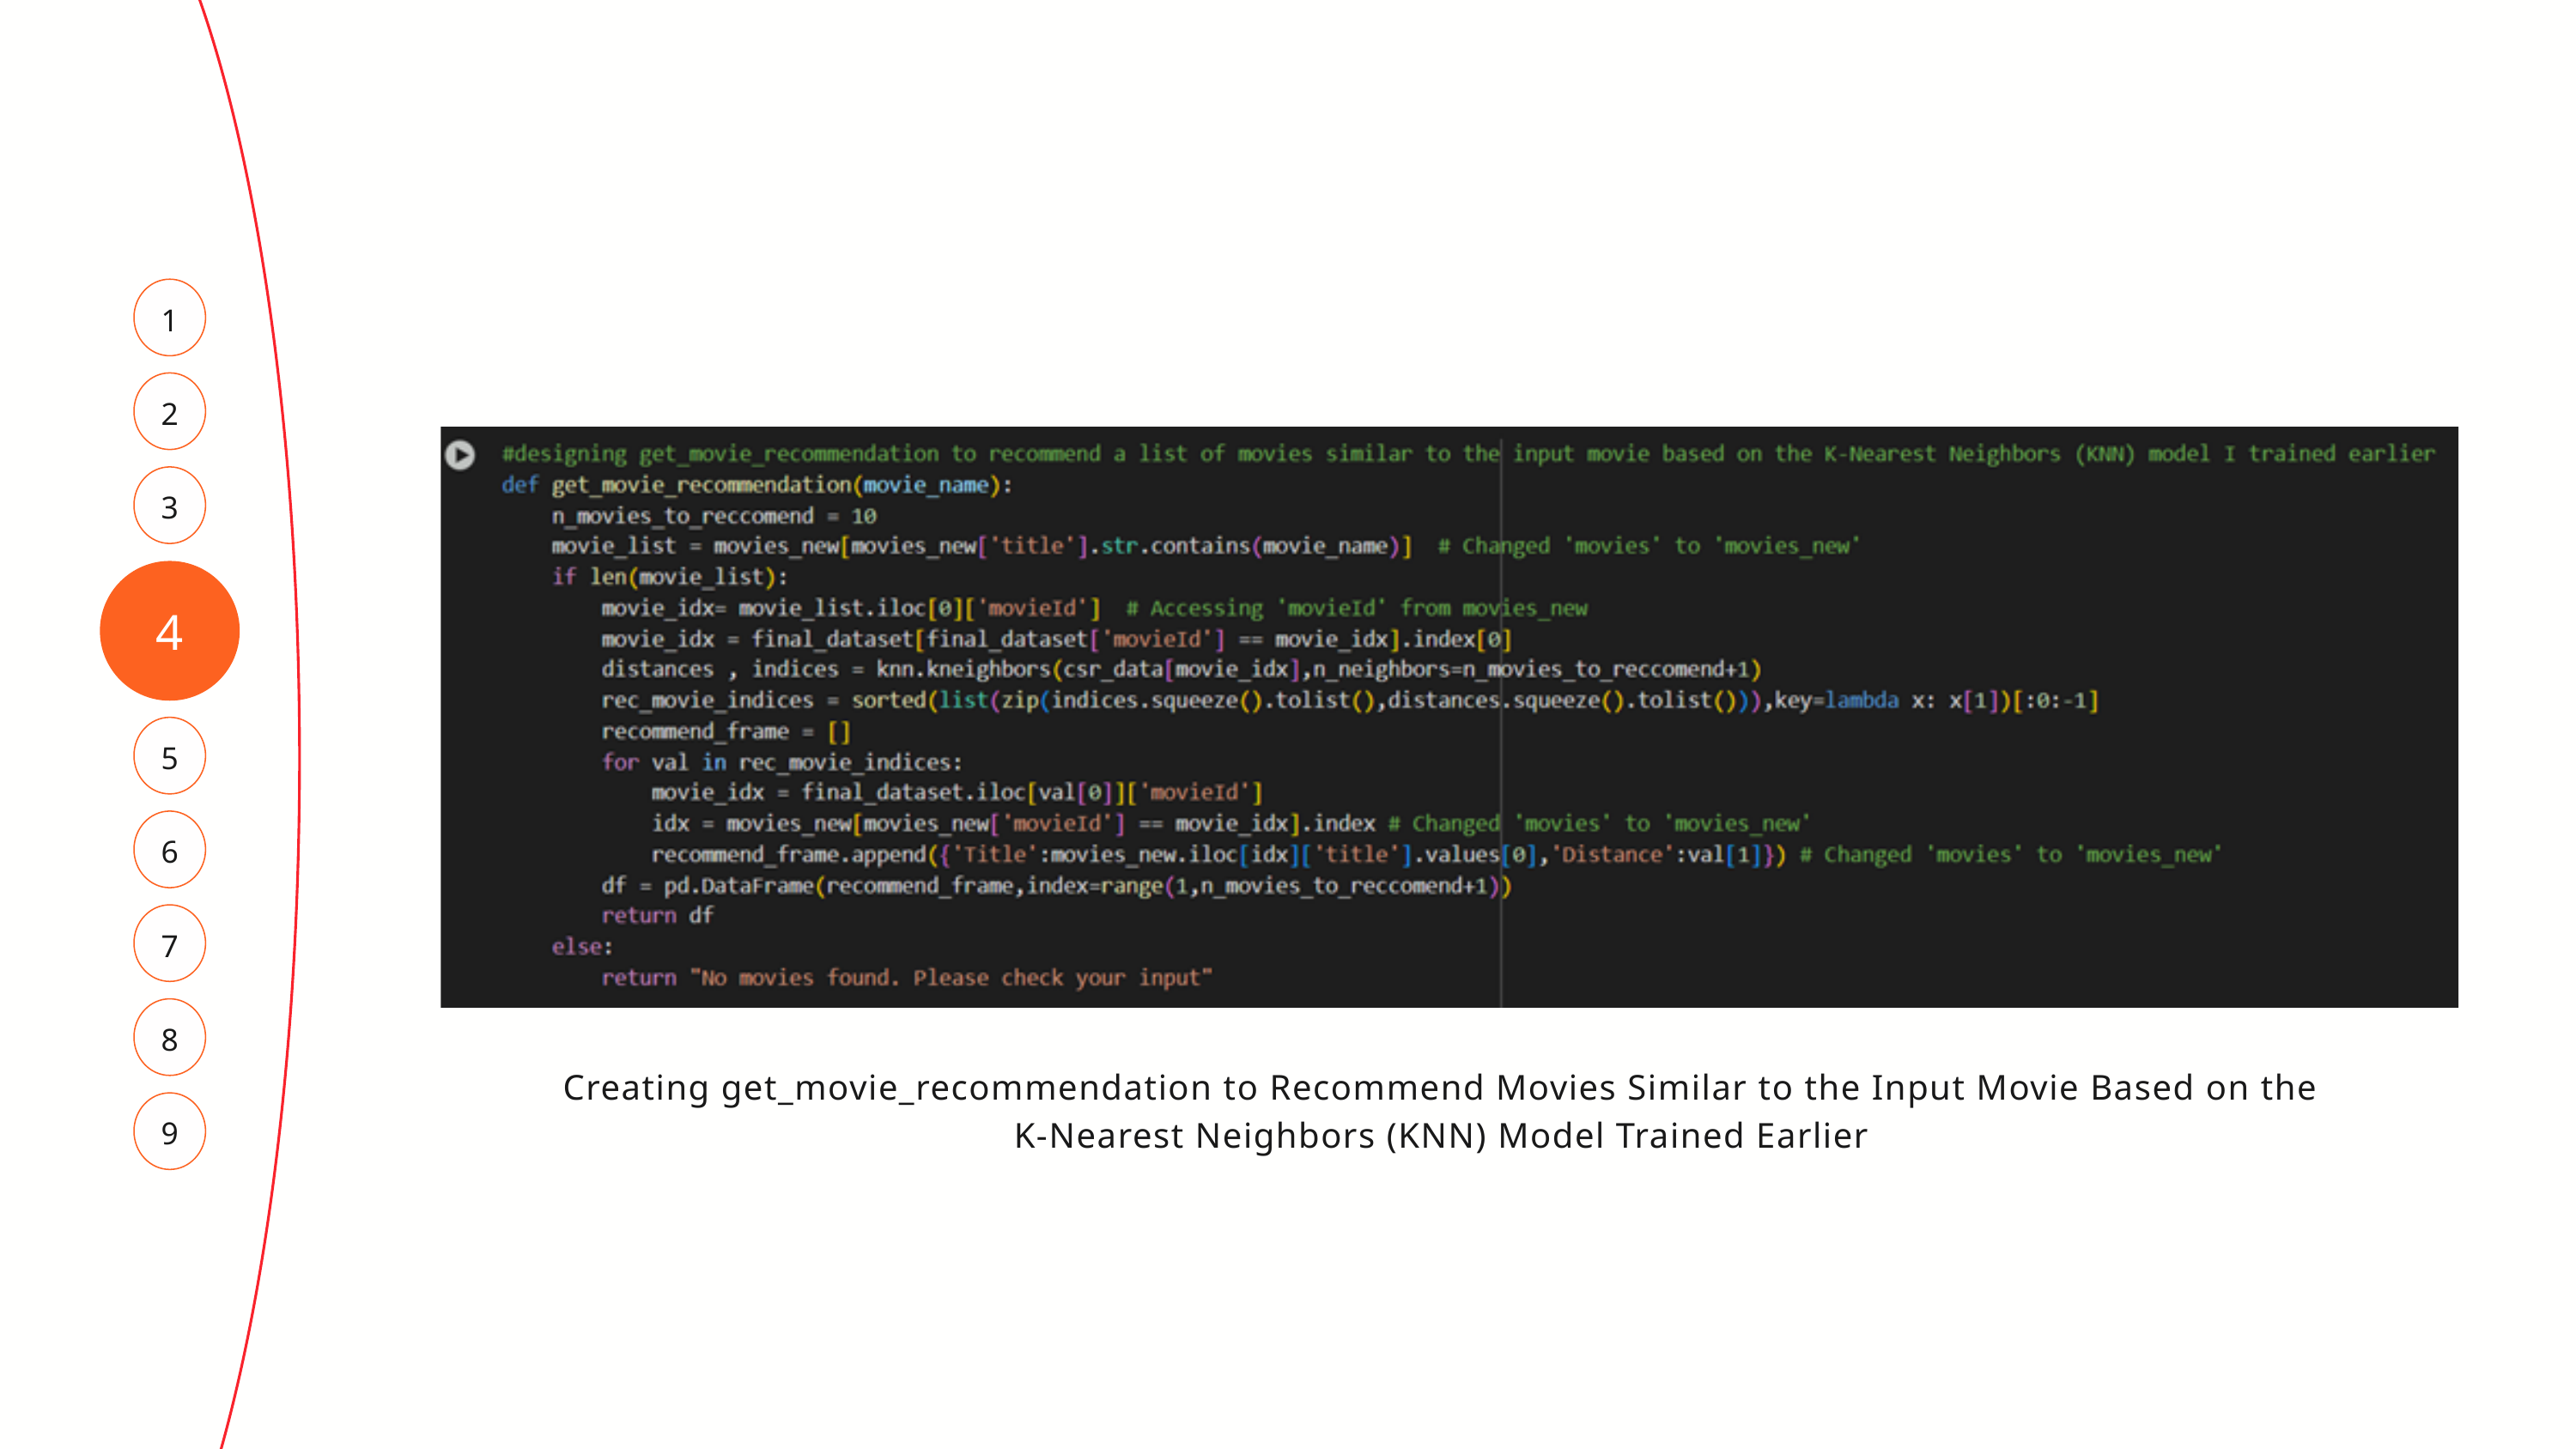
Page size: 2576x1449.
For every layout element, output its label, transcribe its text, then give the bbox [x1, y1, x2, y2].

text_box Creating get_movie_recommendation to Recommend Movies Similar to the Input Movie Based on the K-Nearest Neighbors (KNN) Model Trained Earlier [425, 1058, 2459, 1203]
text_box [440, 427, 2459, 1008]
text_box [0, 0, 301, 1449]
